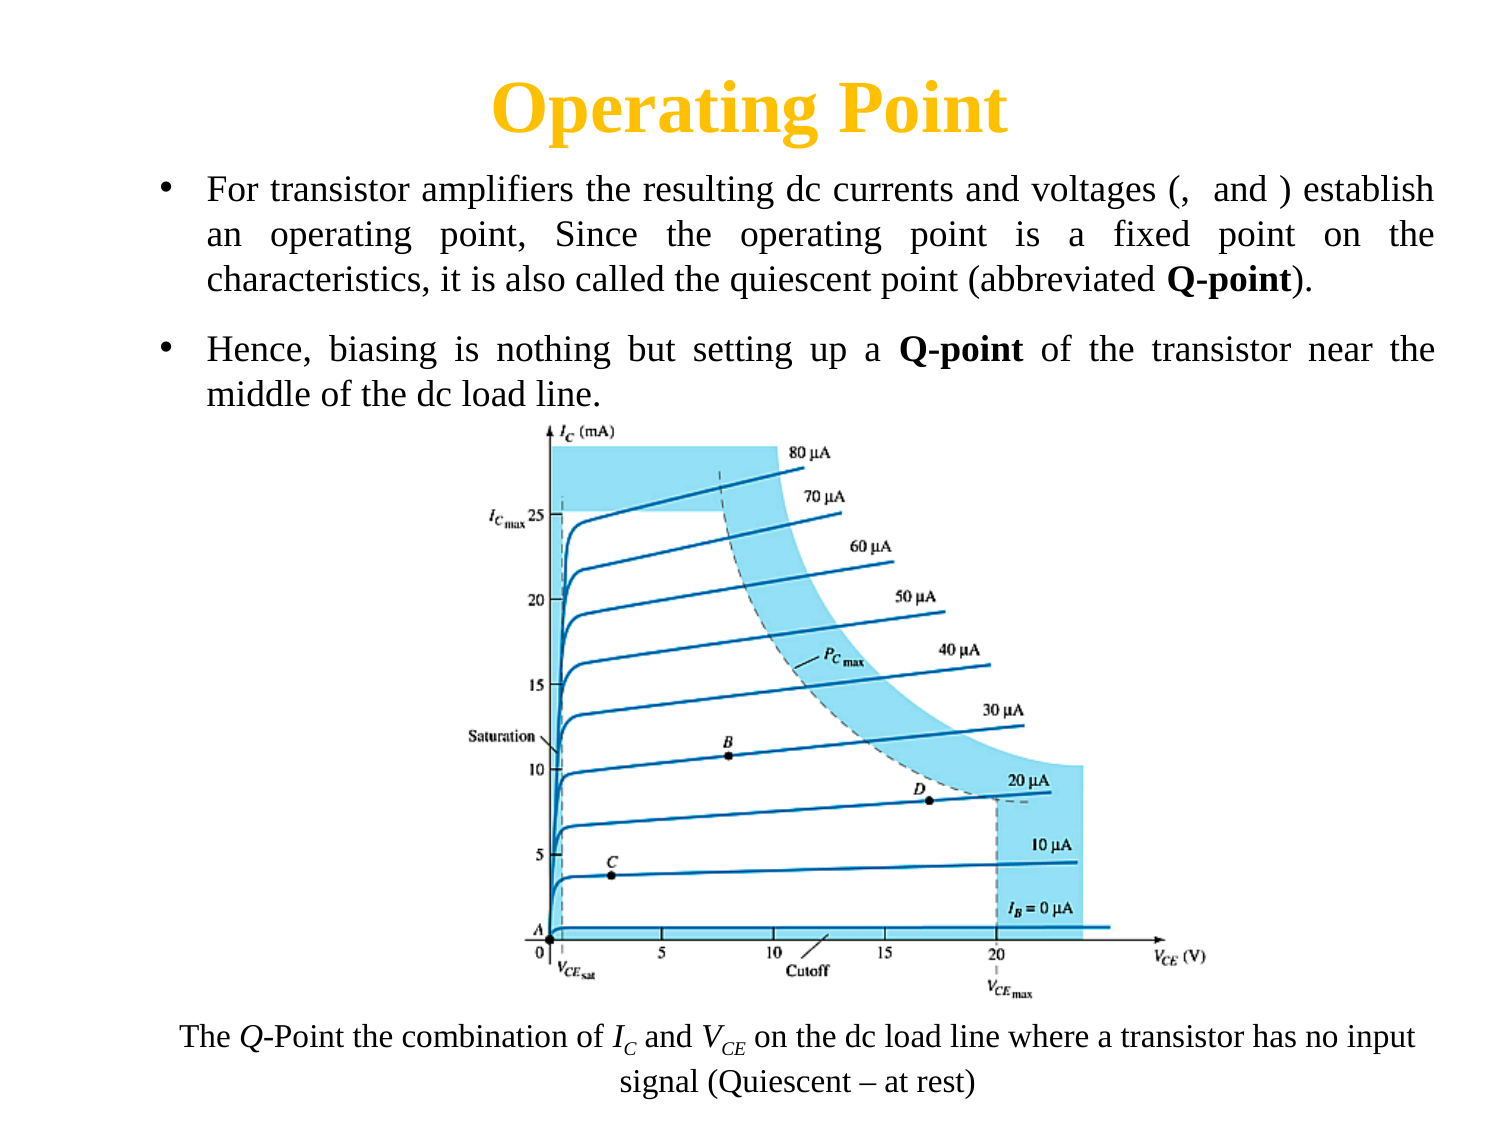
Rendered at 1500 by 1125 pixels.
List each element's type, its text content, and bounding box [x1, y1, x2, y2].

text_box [462, 410, 1209, 1007]
text_box The Q-Point the combination of IC and VCE on the dc load line where a transistor has no input signal (Quiescent – at rest) [162, 1006, 1434, 1107]
text_box Operating Point [50, 49, 1450, 155]
